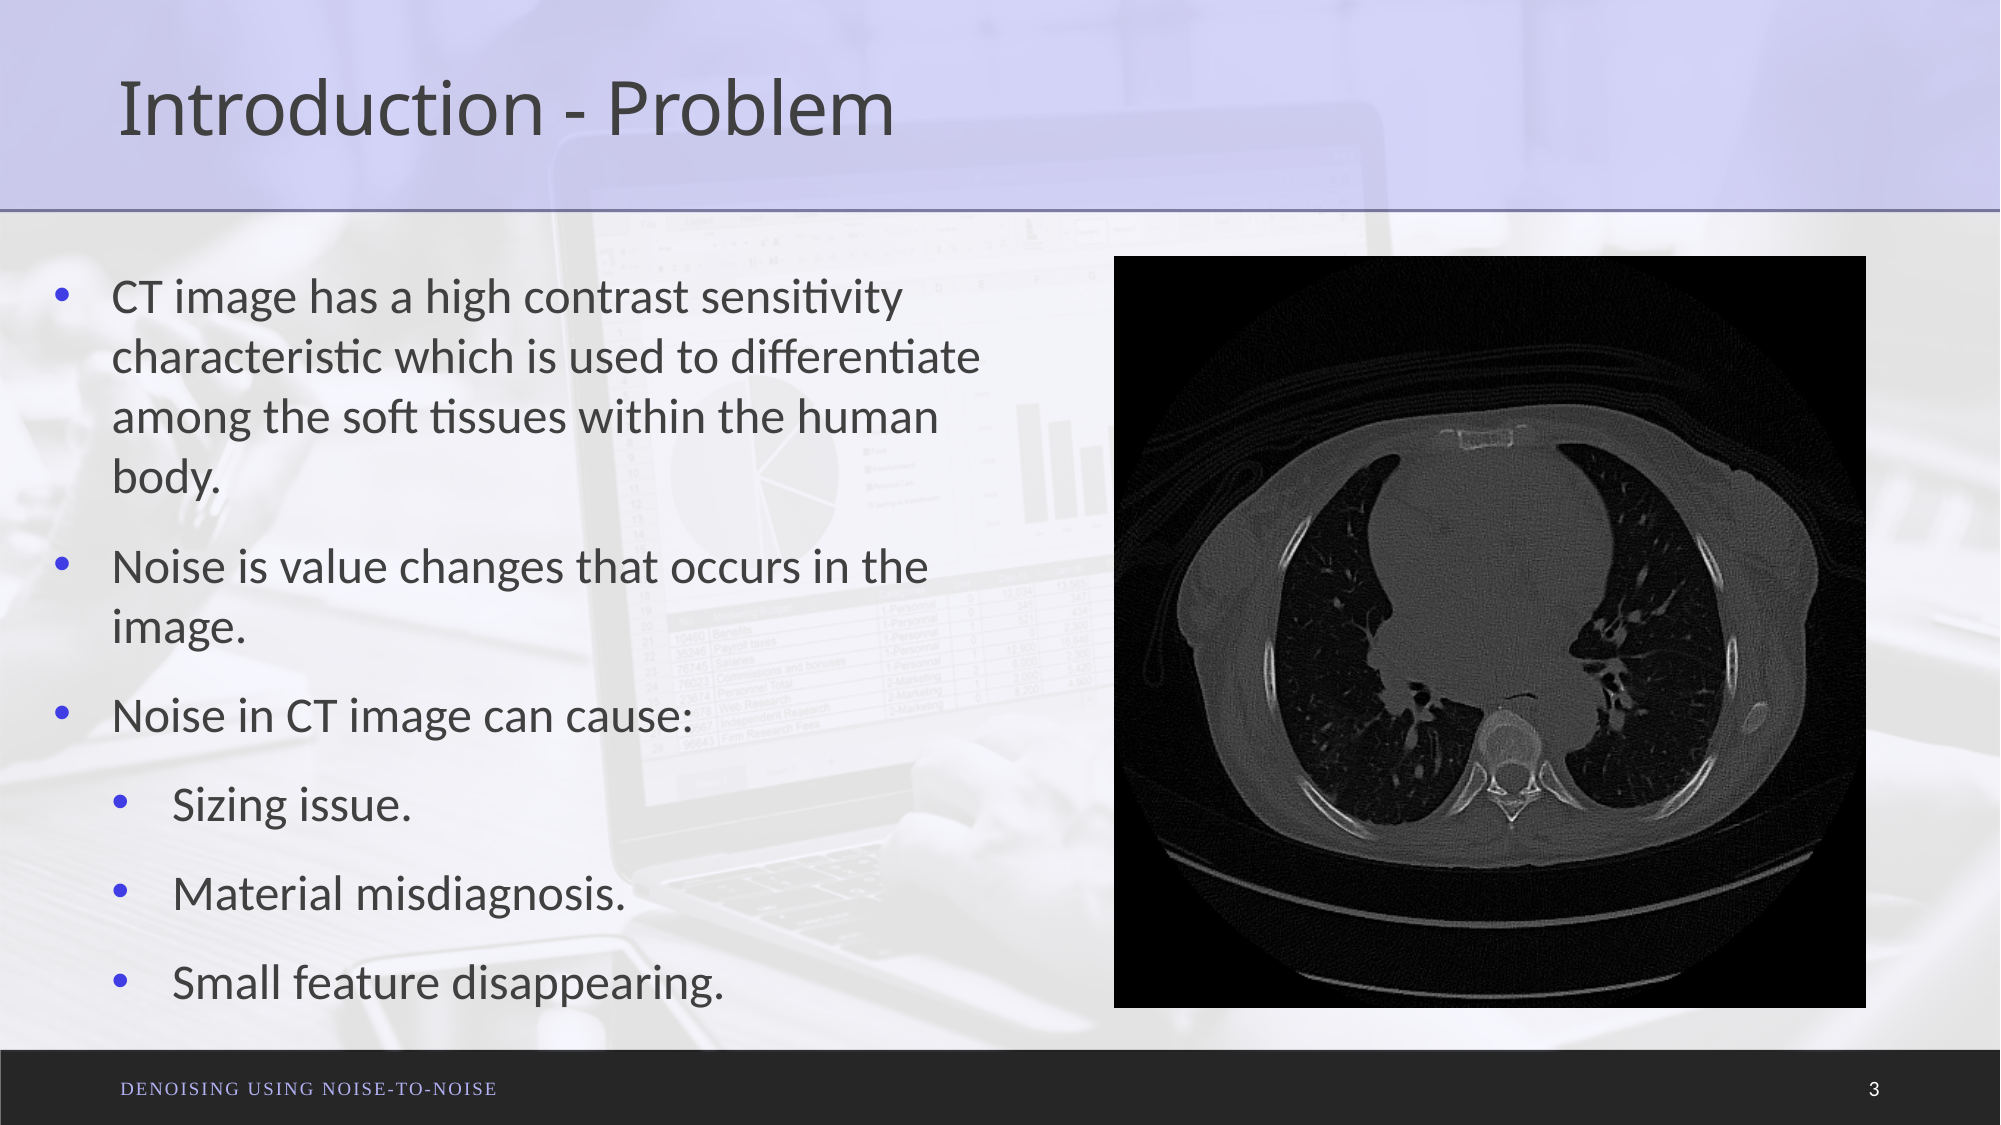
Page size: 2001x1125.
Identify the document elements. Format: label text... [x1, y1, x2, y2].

slide_number 3 [1793, 1060, 1895, 1118]
footer Denoising using Noise-to-Noise [105, 1060, 1224, 1118]
picture [0, 0, 2000, 1052]
